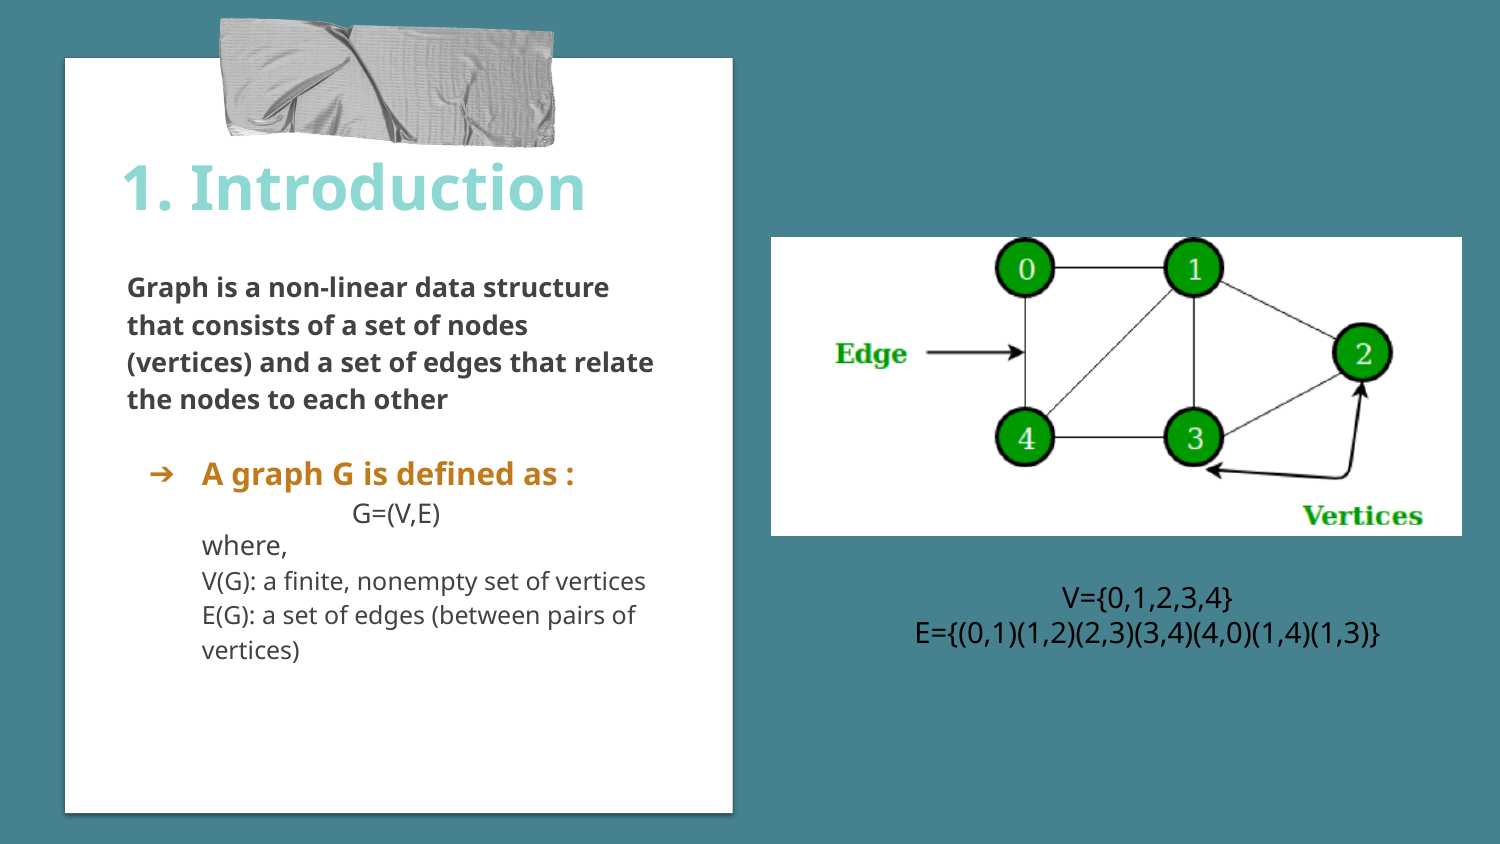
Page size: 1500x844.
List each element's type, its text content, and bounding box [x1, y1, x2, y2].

picture [38, 16, 761, 844]
text_box V={0,1,2,3,4} E={(0,1)(1,2)(2,3)(3,4)(4,0)(1,4)(1,3)} [880, 564, 1415, 690]
picture [771, 237, 1462, 536]
